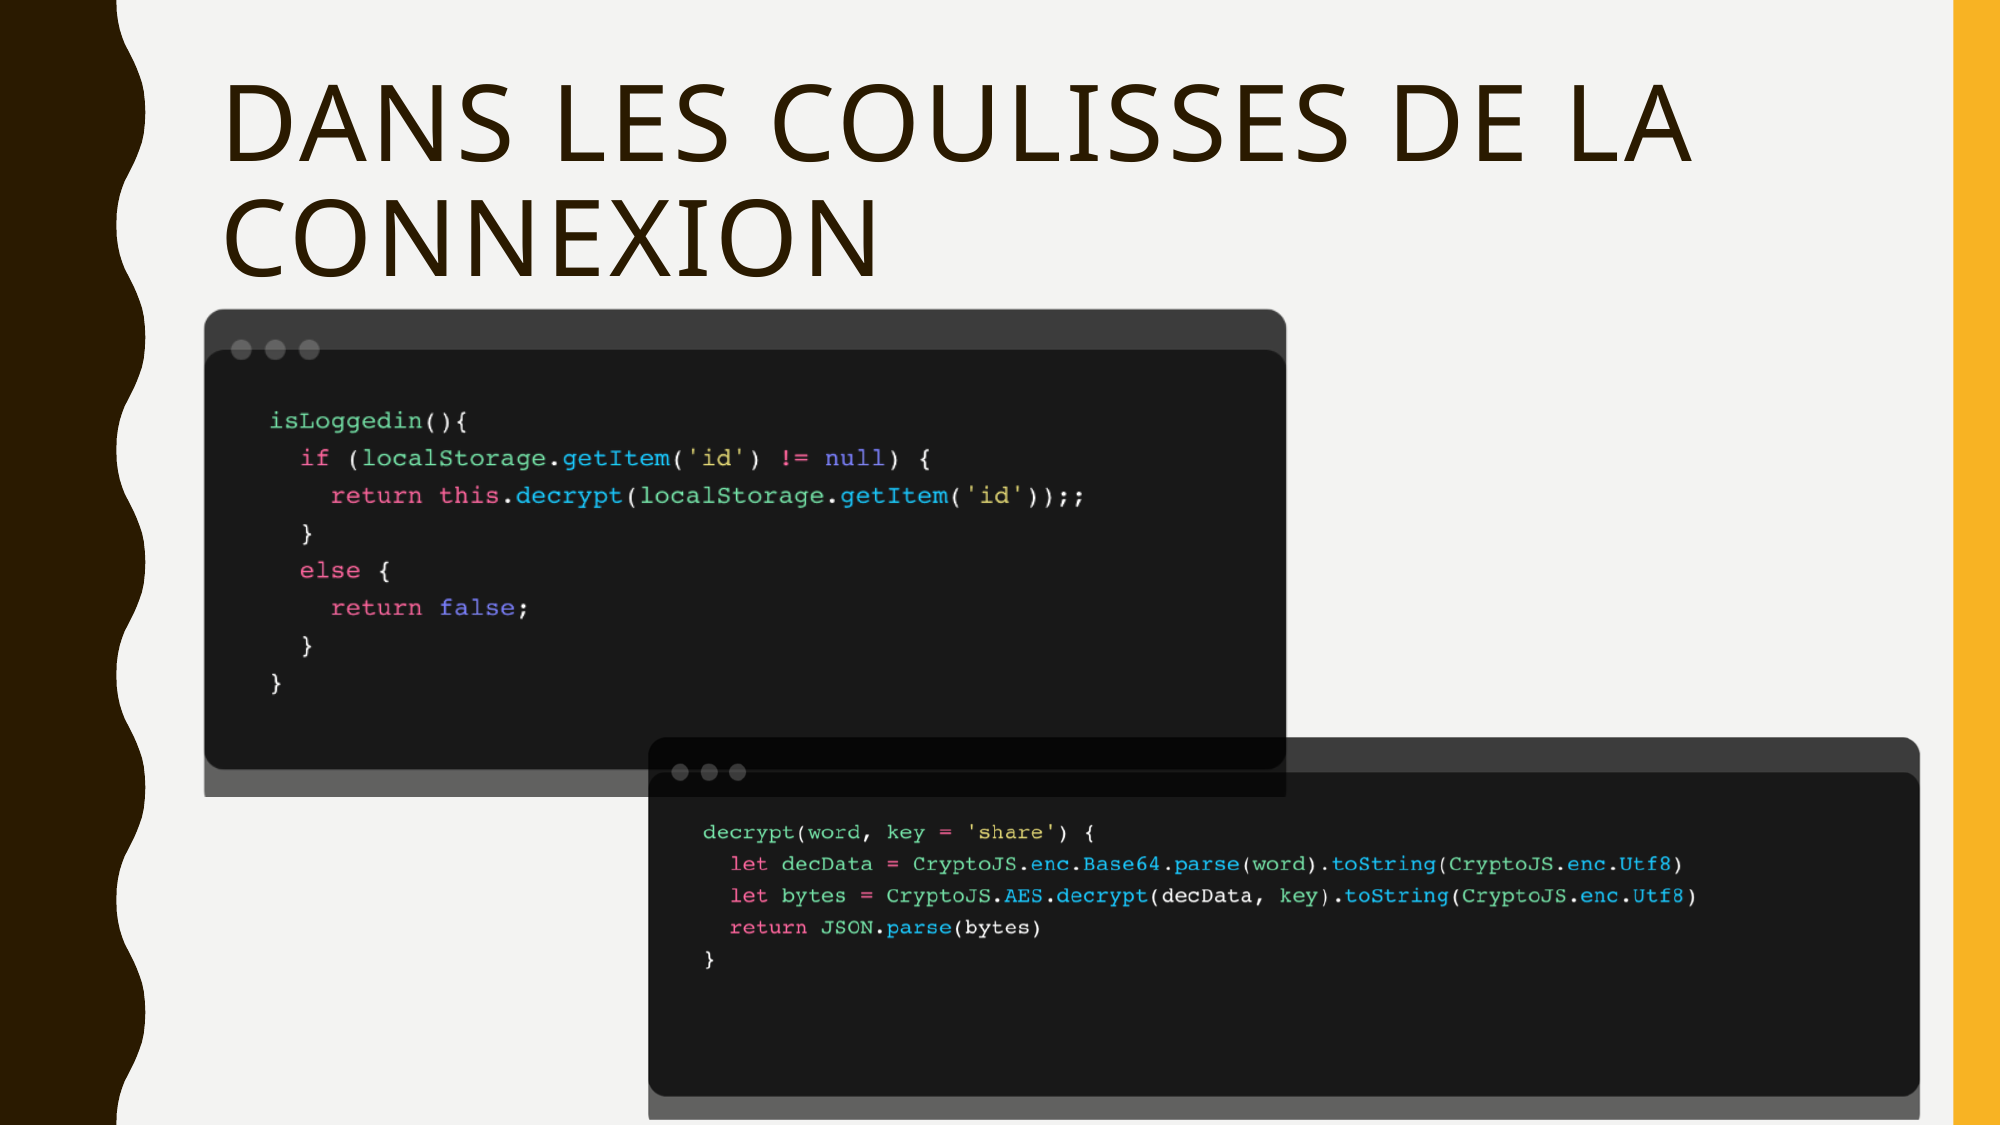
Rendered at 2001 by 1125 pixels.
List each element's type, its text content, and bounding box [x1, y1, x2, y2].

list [177, 282, 1315, 797]
picture [625, 714, 1947, 1123]
title Dans les coulisses de la connexion [205, 62, 1875, 308]
